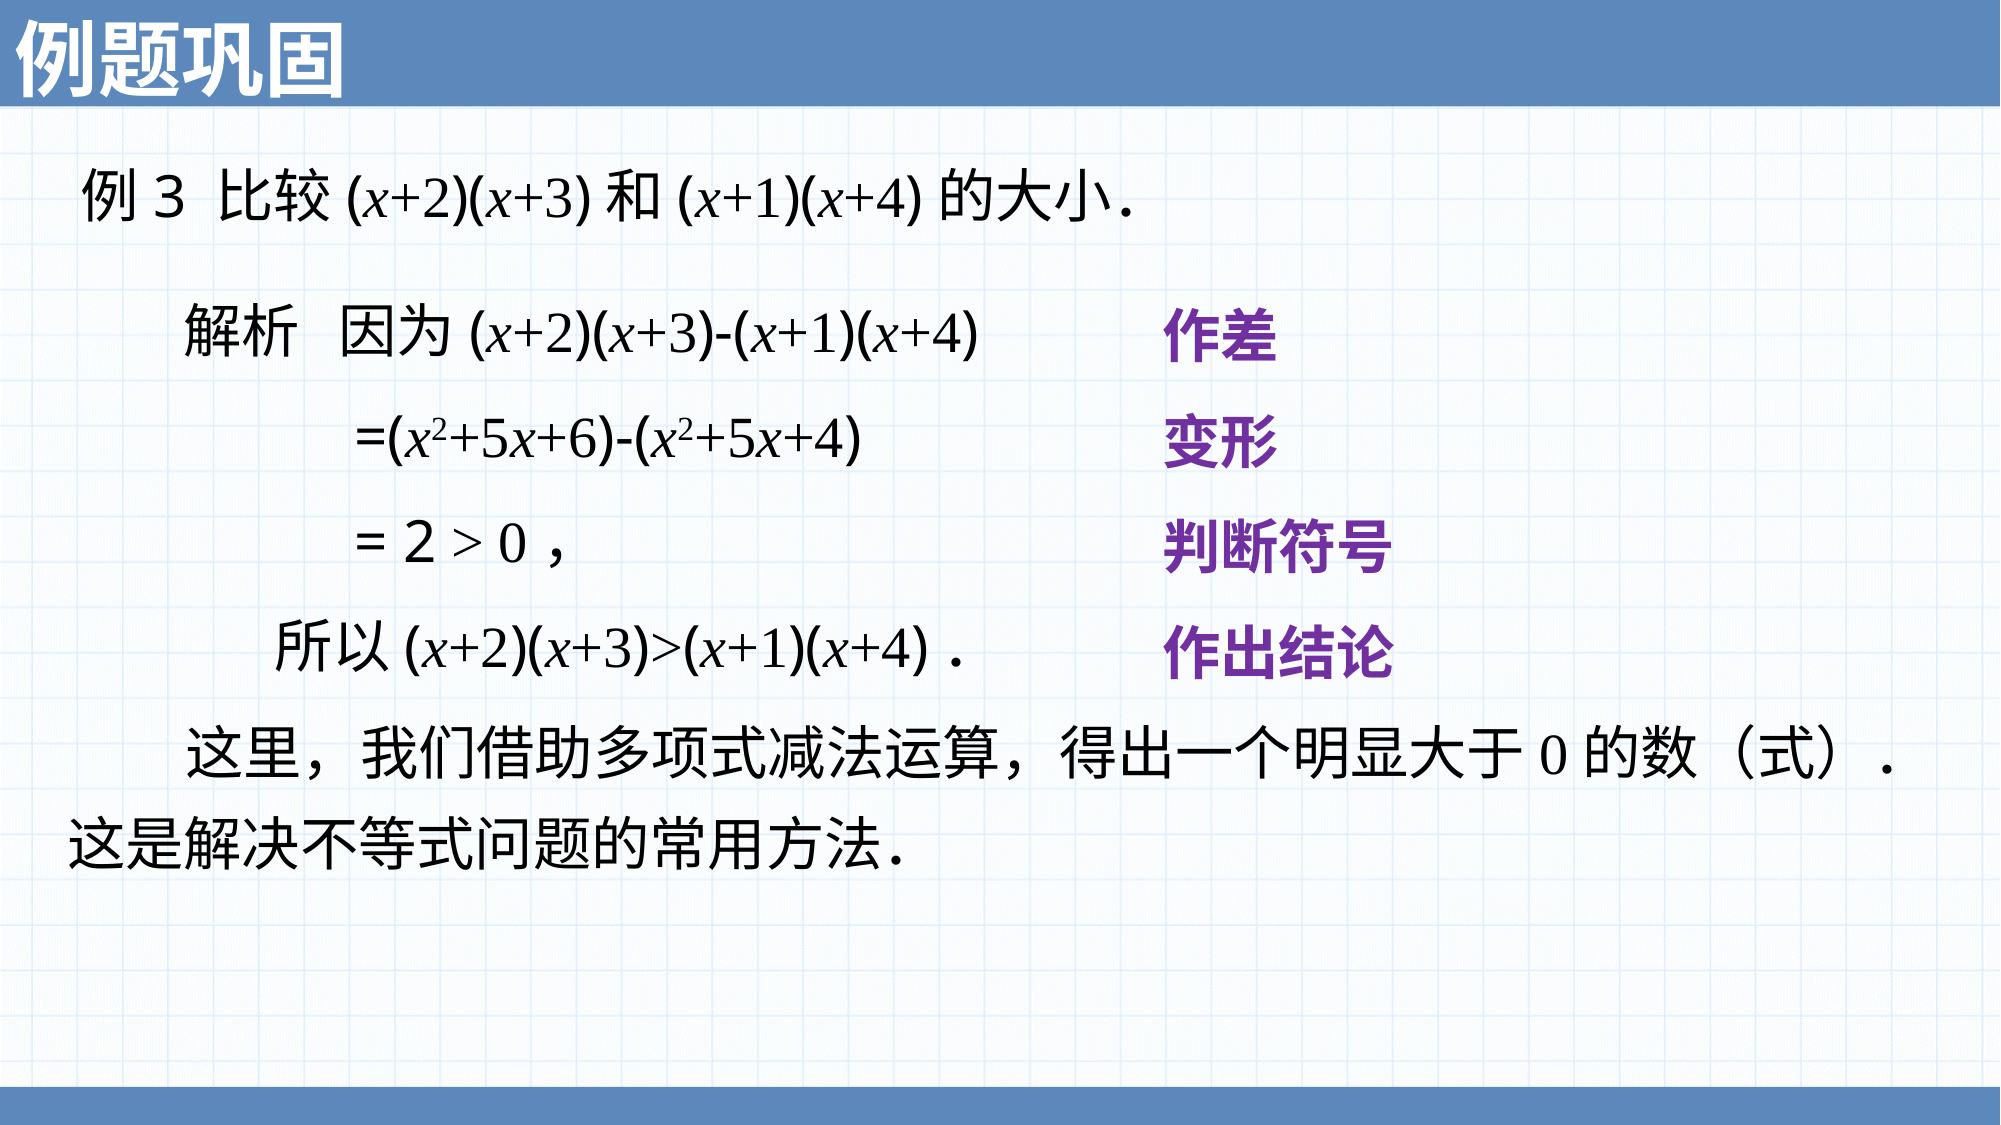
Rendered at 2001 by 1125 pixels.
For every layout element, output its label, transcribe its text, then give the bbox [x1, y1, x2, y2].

text_box 例题巩固 [0, 0, 902, 108]
text_box 这里，我们借助多项式减法运算，得出一个明显大于0的数（式）． 这是解决不等式问题的常用方法． [52, 688, 1976, 885]
text_box 变形 [1147, 397, 1321, 483]
text_box 解析 因为(x+2)(x+3)-(x+1)(x+4) =(x2+5x+6)-(x2+5x+4) = 2 > 0， 所以(x+2)(x+3)>(x+1)(x+4)． [141, 251, 1016, 687]
picture [0, 0, 2001, 1125]
text_box 作差 [1147, 292, 1321, 377]
text_box 作出结论 [1147, 608, 1463, 694]
text_box 判断符号 [1147, 503, 1463, 589]
text_box 例3 比较(x+2)(x+3)和(x+1)(x+4)的大小． [66, 152, 1186, 237]
